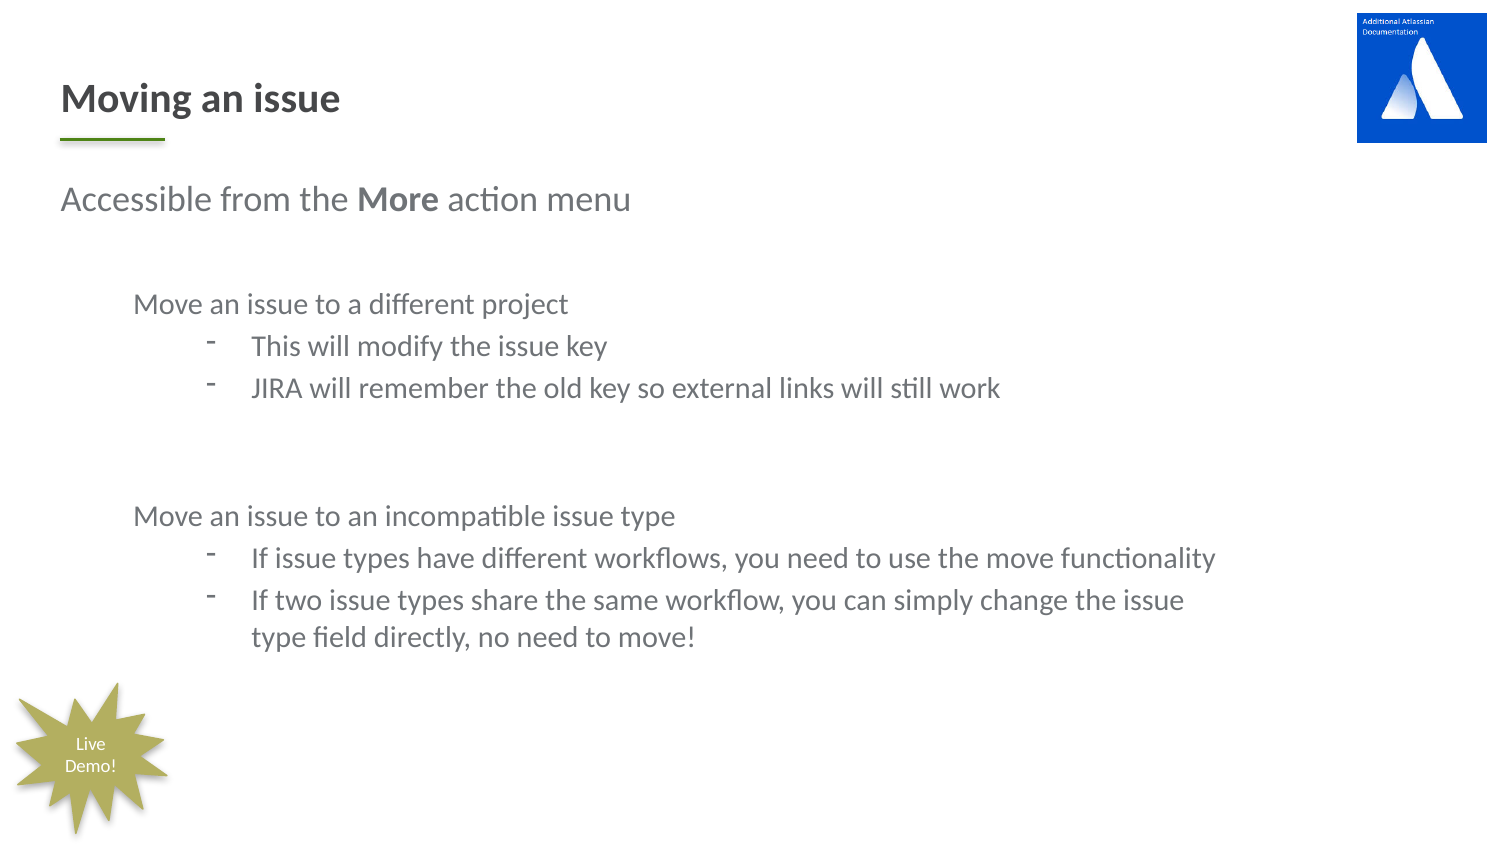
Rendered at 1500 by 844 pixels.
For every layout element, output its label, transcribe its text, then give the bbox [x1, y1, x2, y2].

text_box Live Demo! [16, 682, 168, 835]
title Moving an issue [45, 63, 1300, 147]
text_box Accessible from the More action menu Move an issue to a different project This will modify the issue key JIRA will remember the old key so external links will still work Move an issue to an incompatible issue type If issue types have different workflows, you need to use the move functionality If two issue types share the same workflow, you can simply change the issue type field directly, no need to move! [45, 158, 1238, 685]
picture [1356, 12, 1487, 143]
